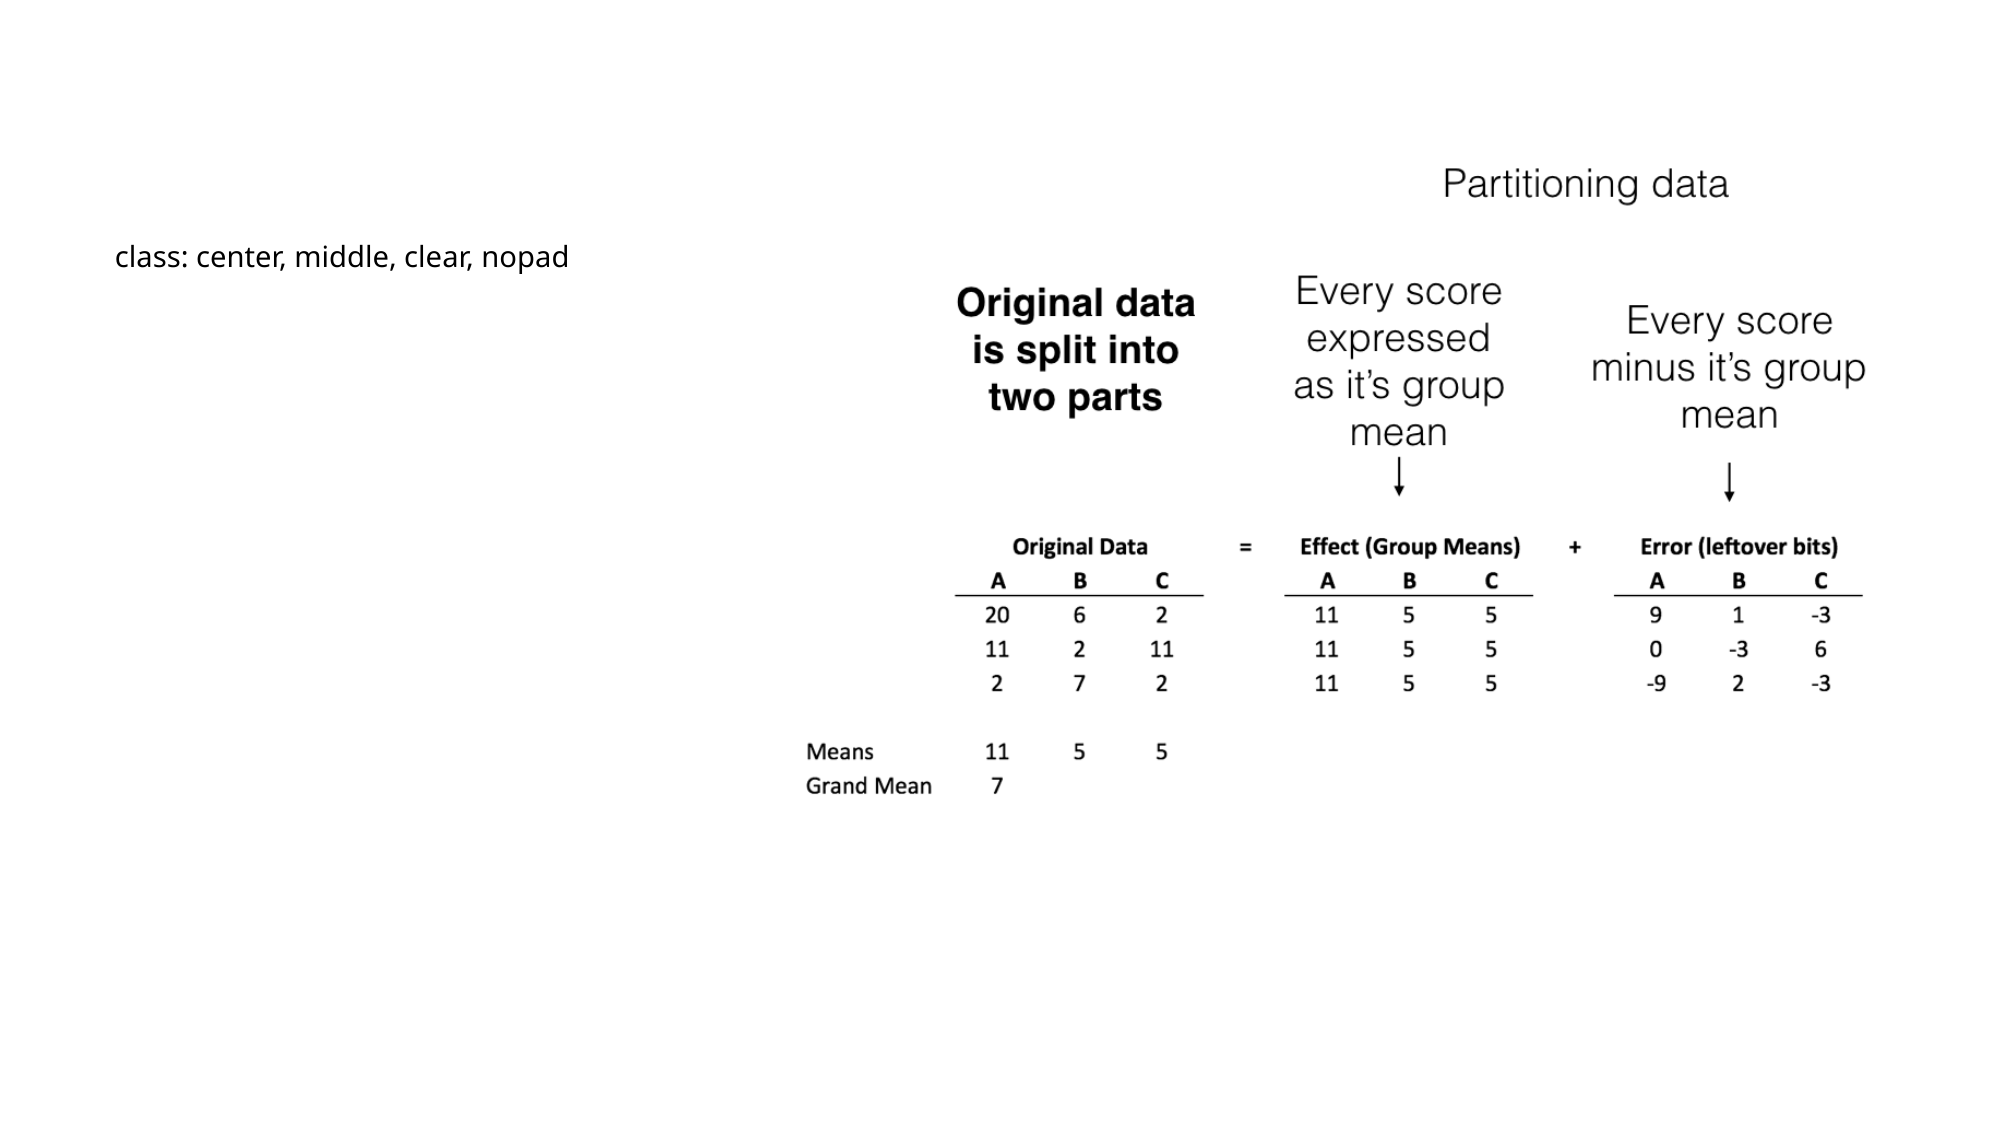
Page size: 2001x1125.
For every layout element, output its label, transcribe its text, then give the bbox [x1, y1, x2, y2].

list class: center, middle, clear, nopad [99, 235, 758, 1005]
picture [780, 105, 1898, 945]
